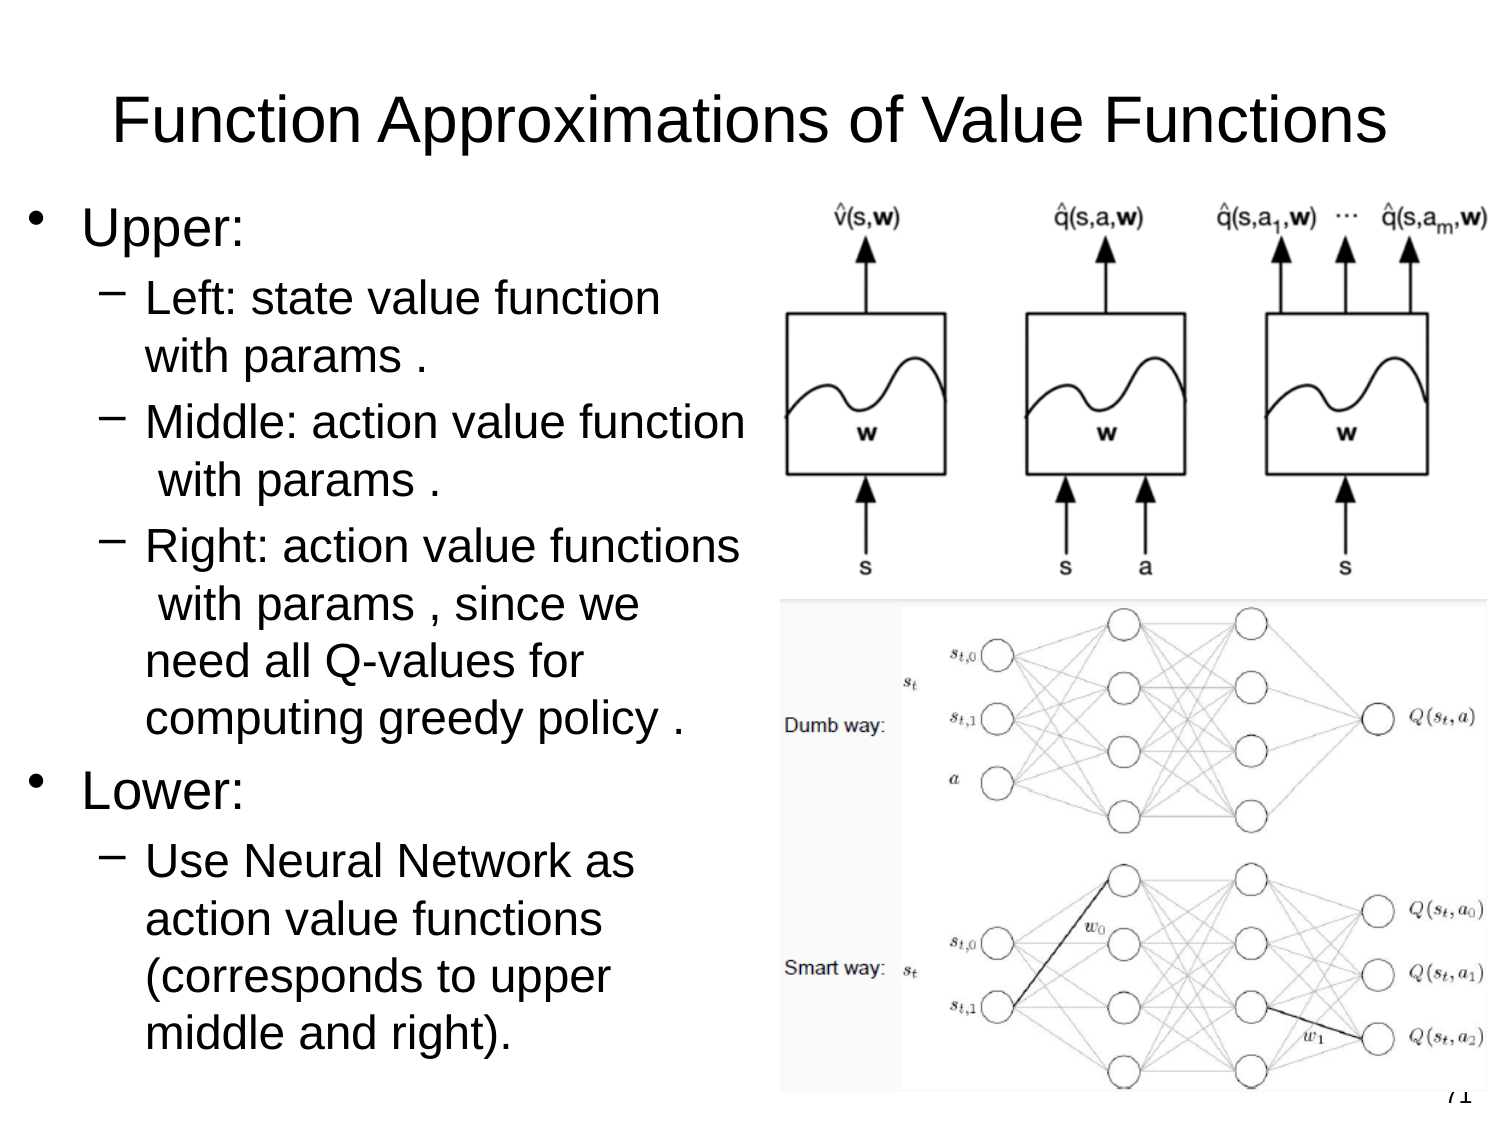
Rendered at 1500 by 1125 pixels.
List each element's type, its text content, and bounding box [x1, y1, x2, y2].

title Function Approximations of Value Functions [74, 44, 1426, 188]
picture [780, 598, 1487, 1092]
picture [780, 199, 1488, 577]
slide_number 71 [1137, 1099, 1488, 1112]
